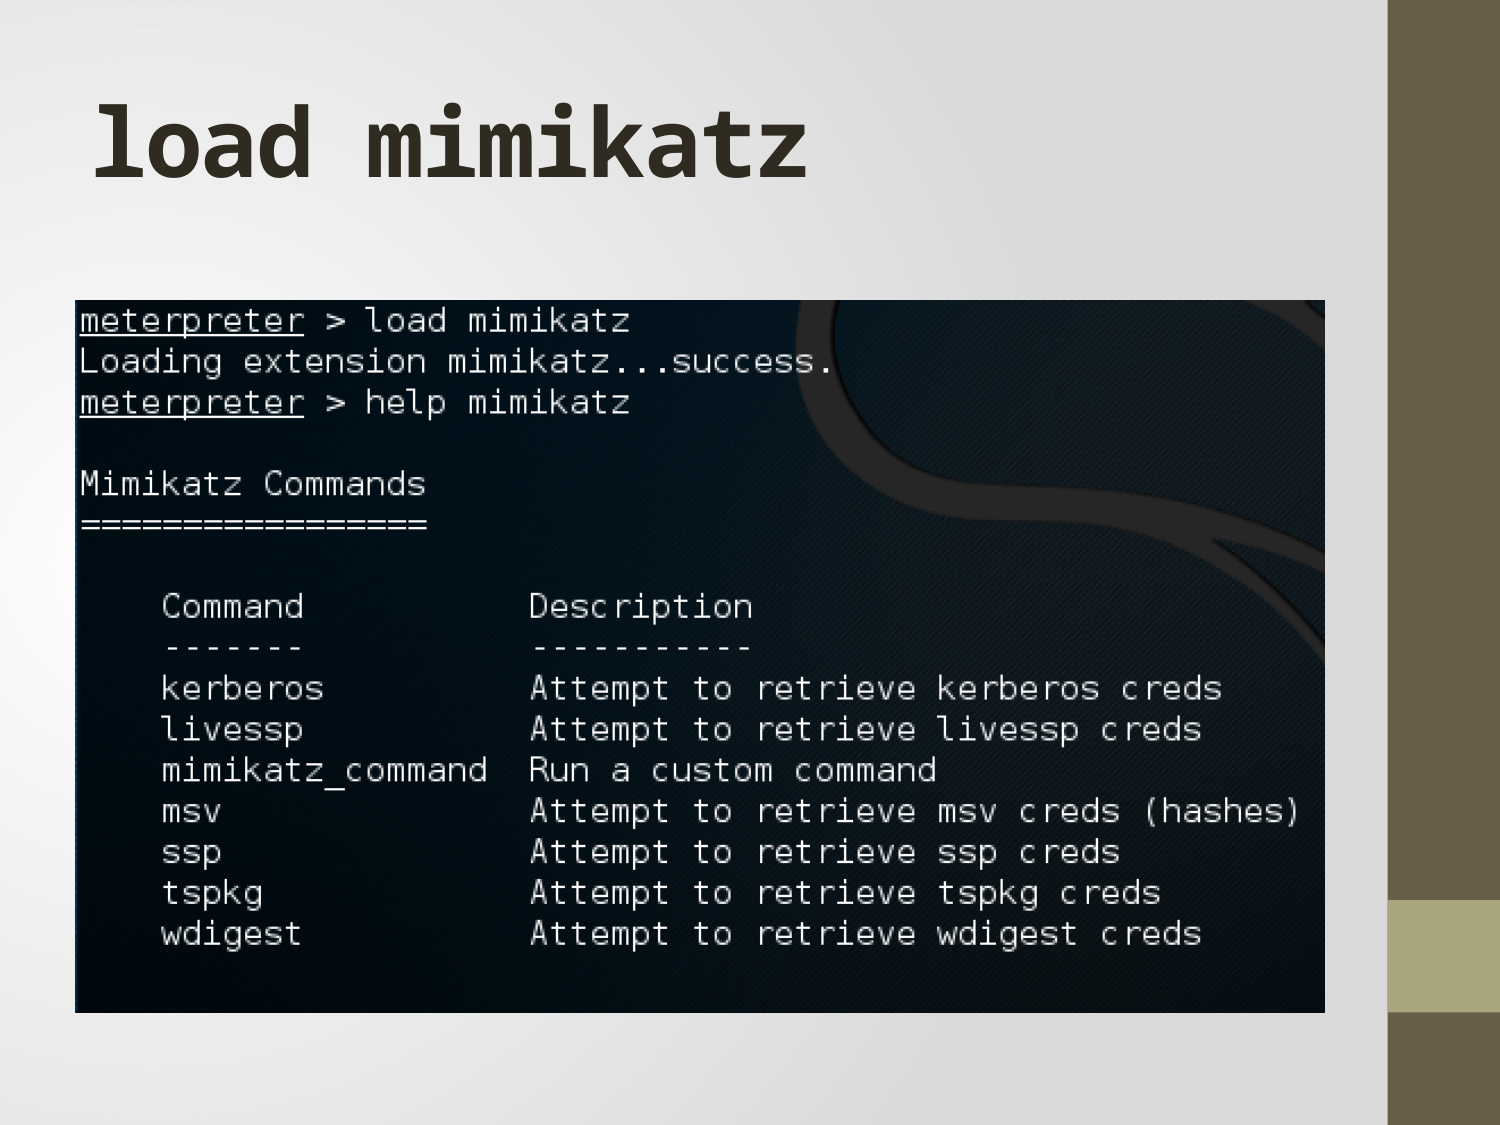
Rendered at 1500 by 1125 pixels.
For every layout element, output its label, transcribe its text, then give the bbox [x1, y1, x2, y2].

title load mimikatz [75, 45, 1325, 233]
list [74, 261, 1326, 1051]
